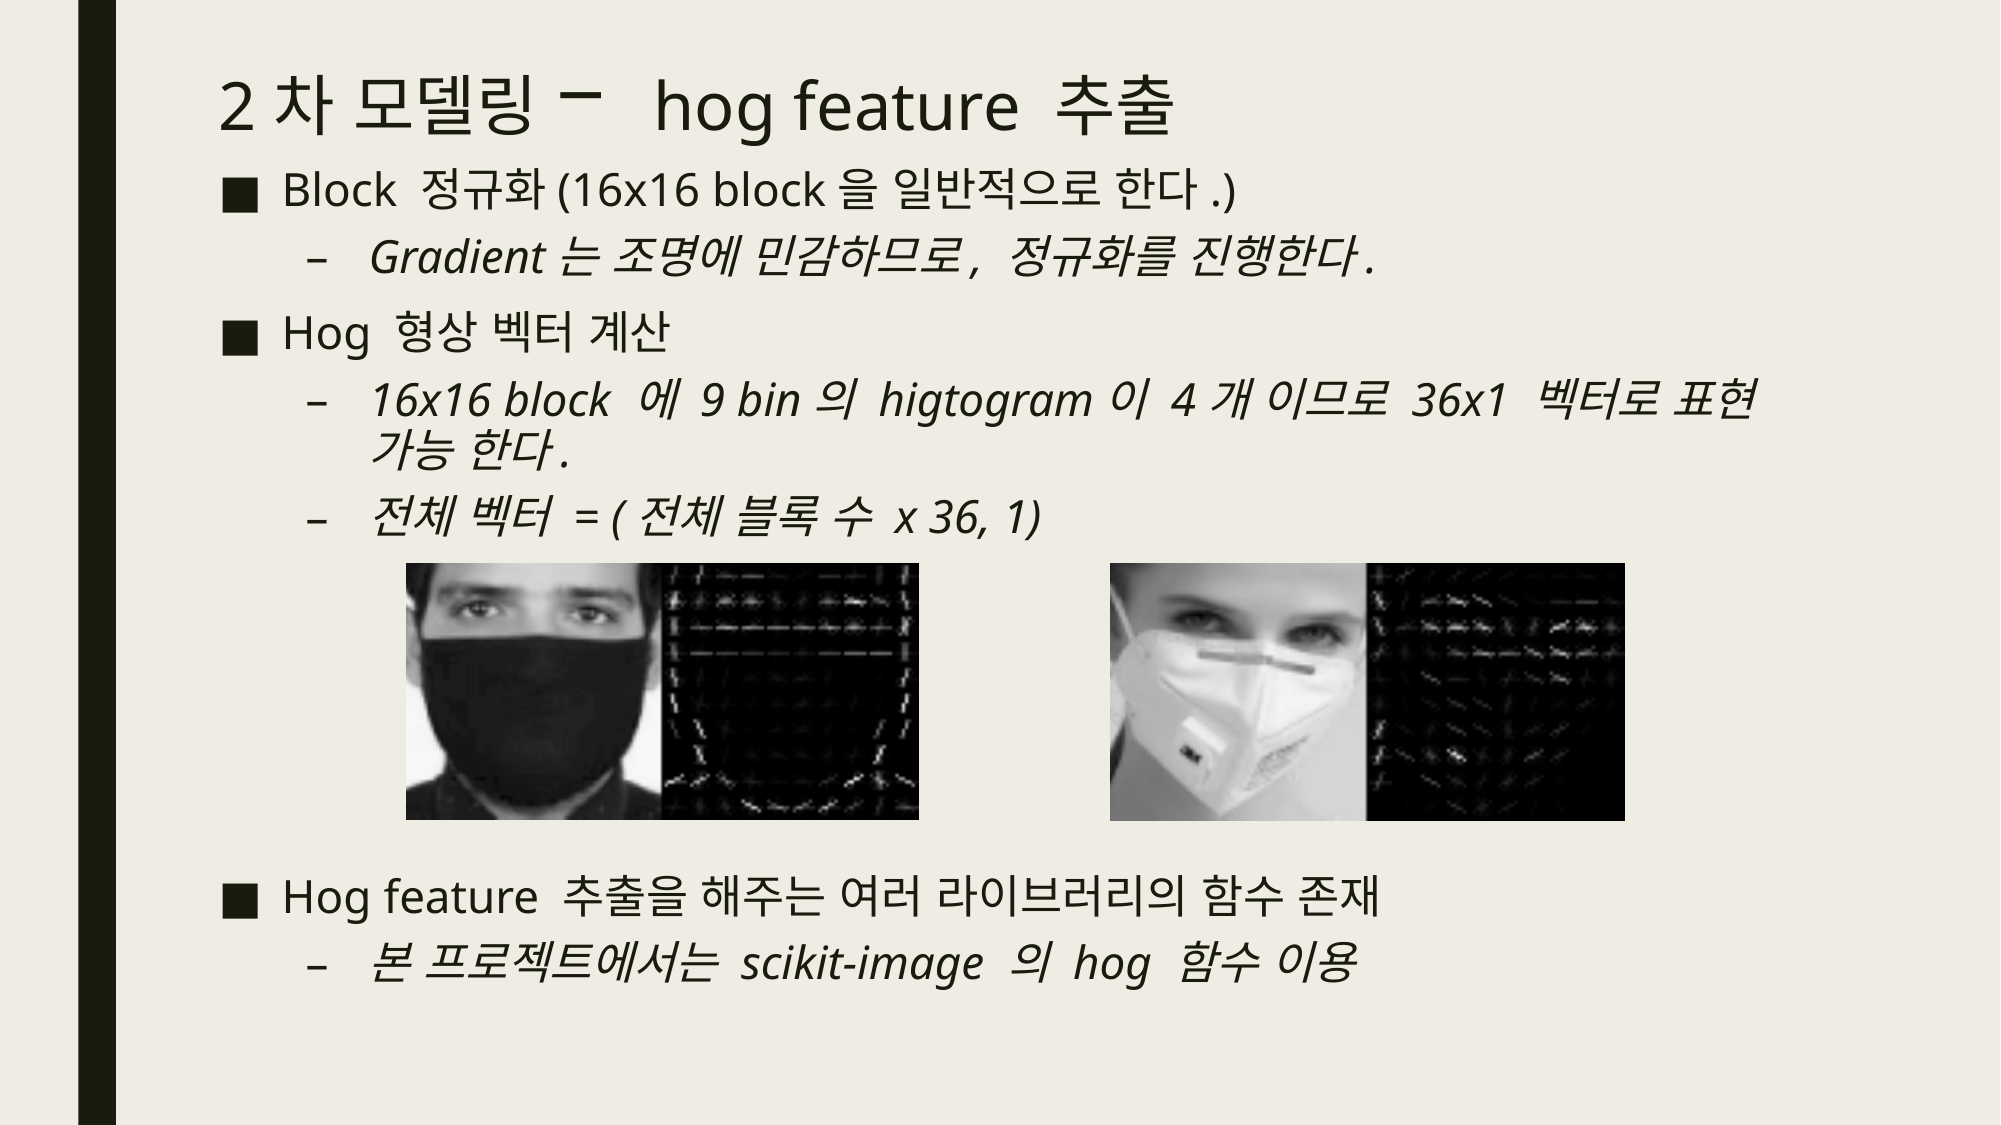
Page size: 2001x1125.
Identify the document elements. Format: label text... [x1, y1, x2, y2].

picture [1110, 563, 1625, 821]
text_box Hog feature 추출을 해주는 여러 라이브러리의 함수 존재 본 프로젝트에서는 scikit-image 의 hog 함수 이용 [203, 864, 1779, 1042]
picture [406, 563, 919, 820]
text_box Block 정규화(16x16 block을 일반적으로 한다.) Gradient는 조명에 민감하므로, 정규화를 진행한다. Hog 형상 벡터 계산 16x16 block 에 9 bin의 higtogram이 4개 이므로 36x1 벡터로 표현 가능 한다. 전체 벡터 = (전체 블록 수 x 36, 1) [203, 158, 1779, 564]
title 2차 모델링 – hog feature 추출 [203, 44, 1779, 158]
